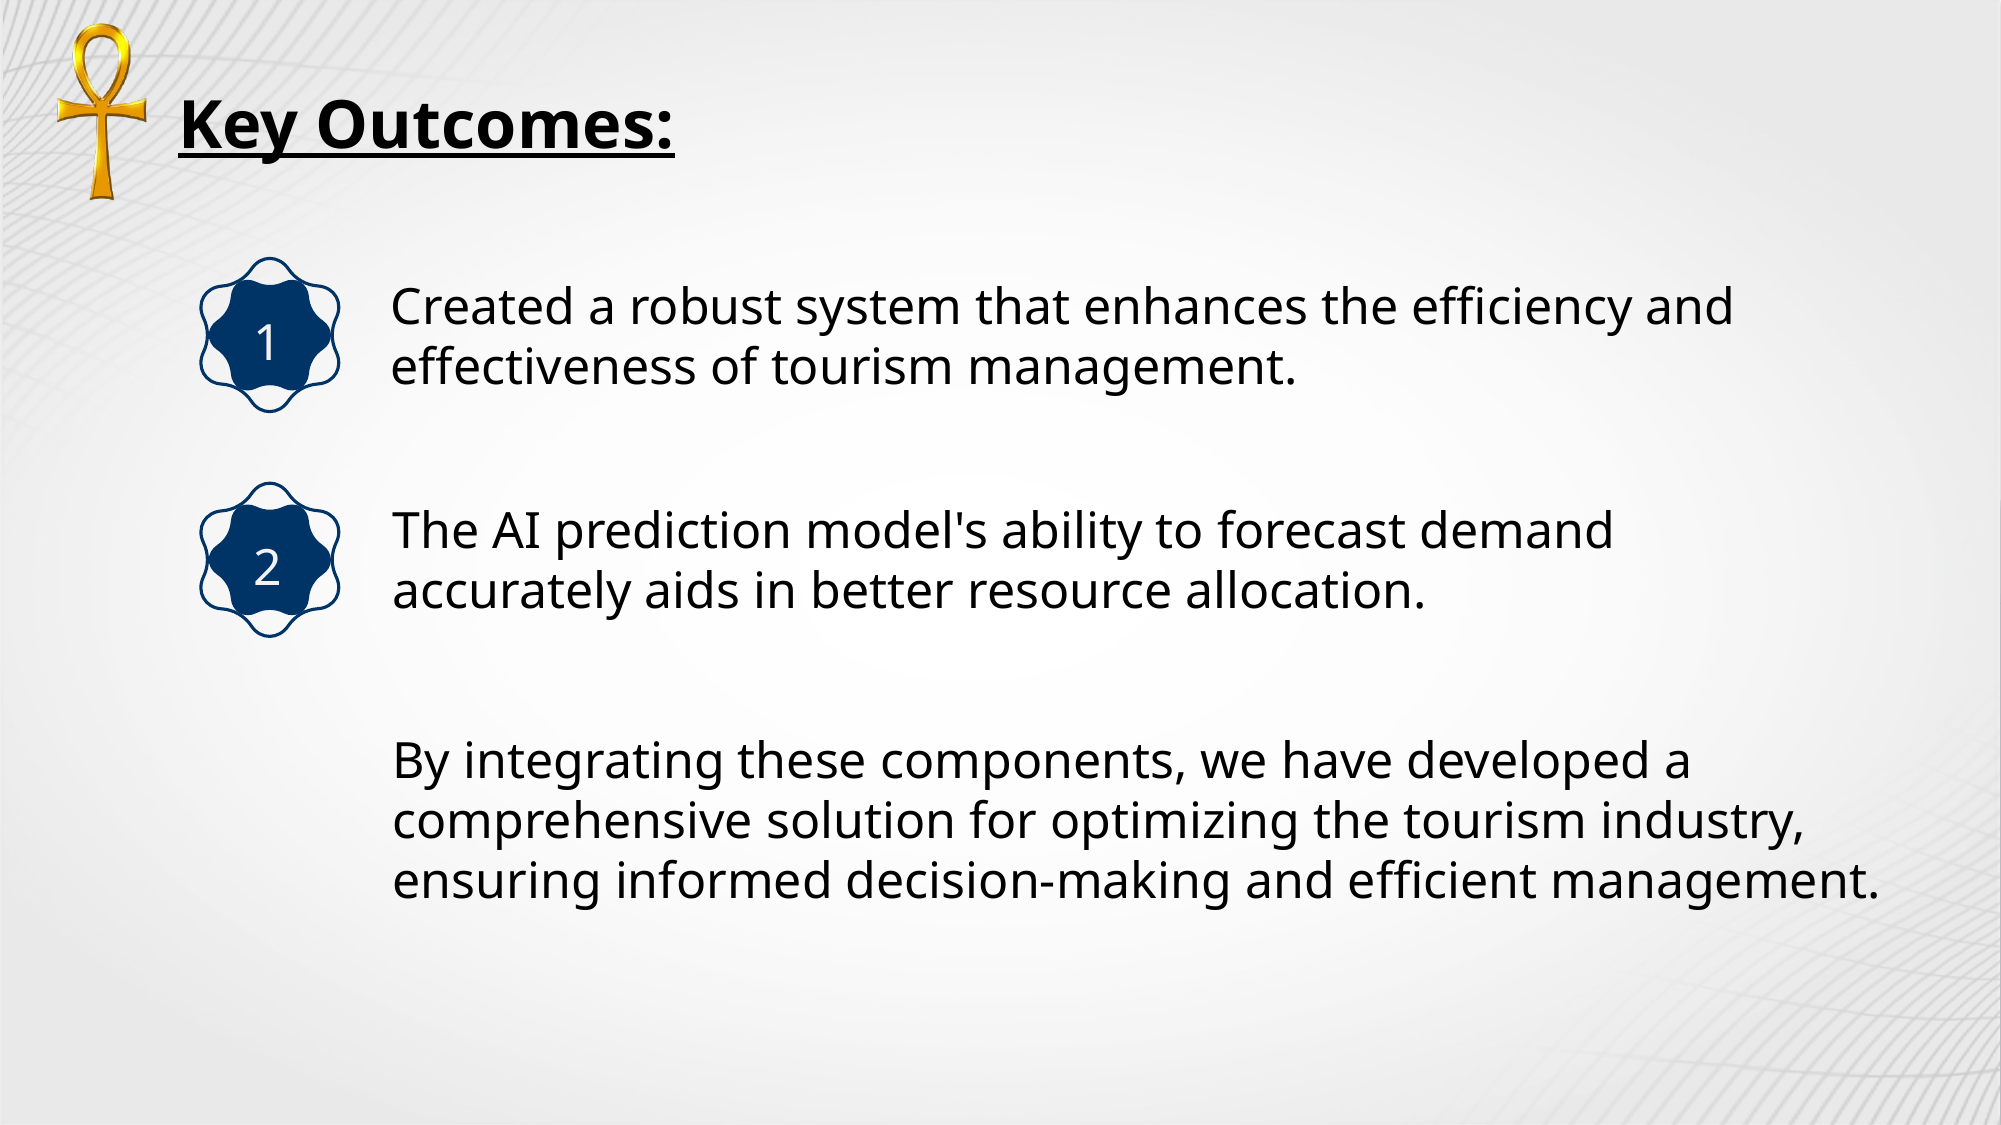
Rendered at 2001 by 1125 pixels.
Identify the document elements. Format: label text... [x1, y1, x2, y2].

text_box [189, 485, 351, 635]
picture [875, 561, 2000, 1125]
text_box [189, 260, 351, 410]
text_box Key Outcomes: [212, 74, 703, 169]
text_box Created a robust system that enhances the efficiency and effectiveness of tourism management. [376, 267, 1923, 402]
text_box By integrating these components, we have developed a comprehensive solution for optimizing the tourism industry, ensuring informed decision-making and efficient management. [377, 721, 1962, 917]
picture [0, 0, 1129, 624]
text_box The AI prediction model's ability to forecast demand accurately aids in better resource allocation. [377, 490, 1762, 626]
